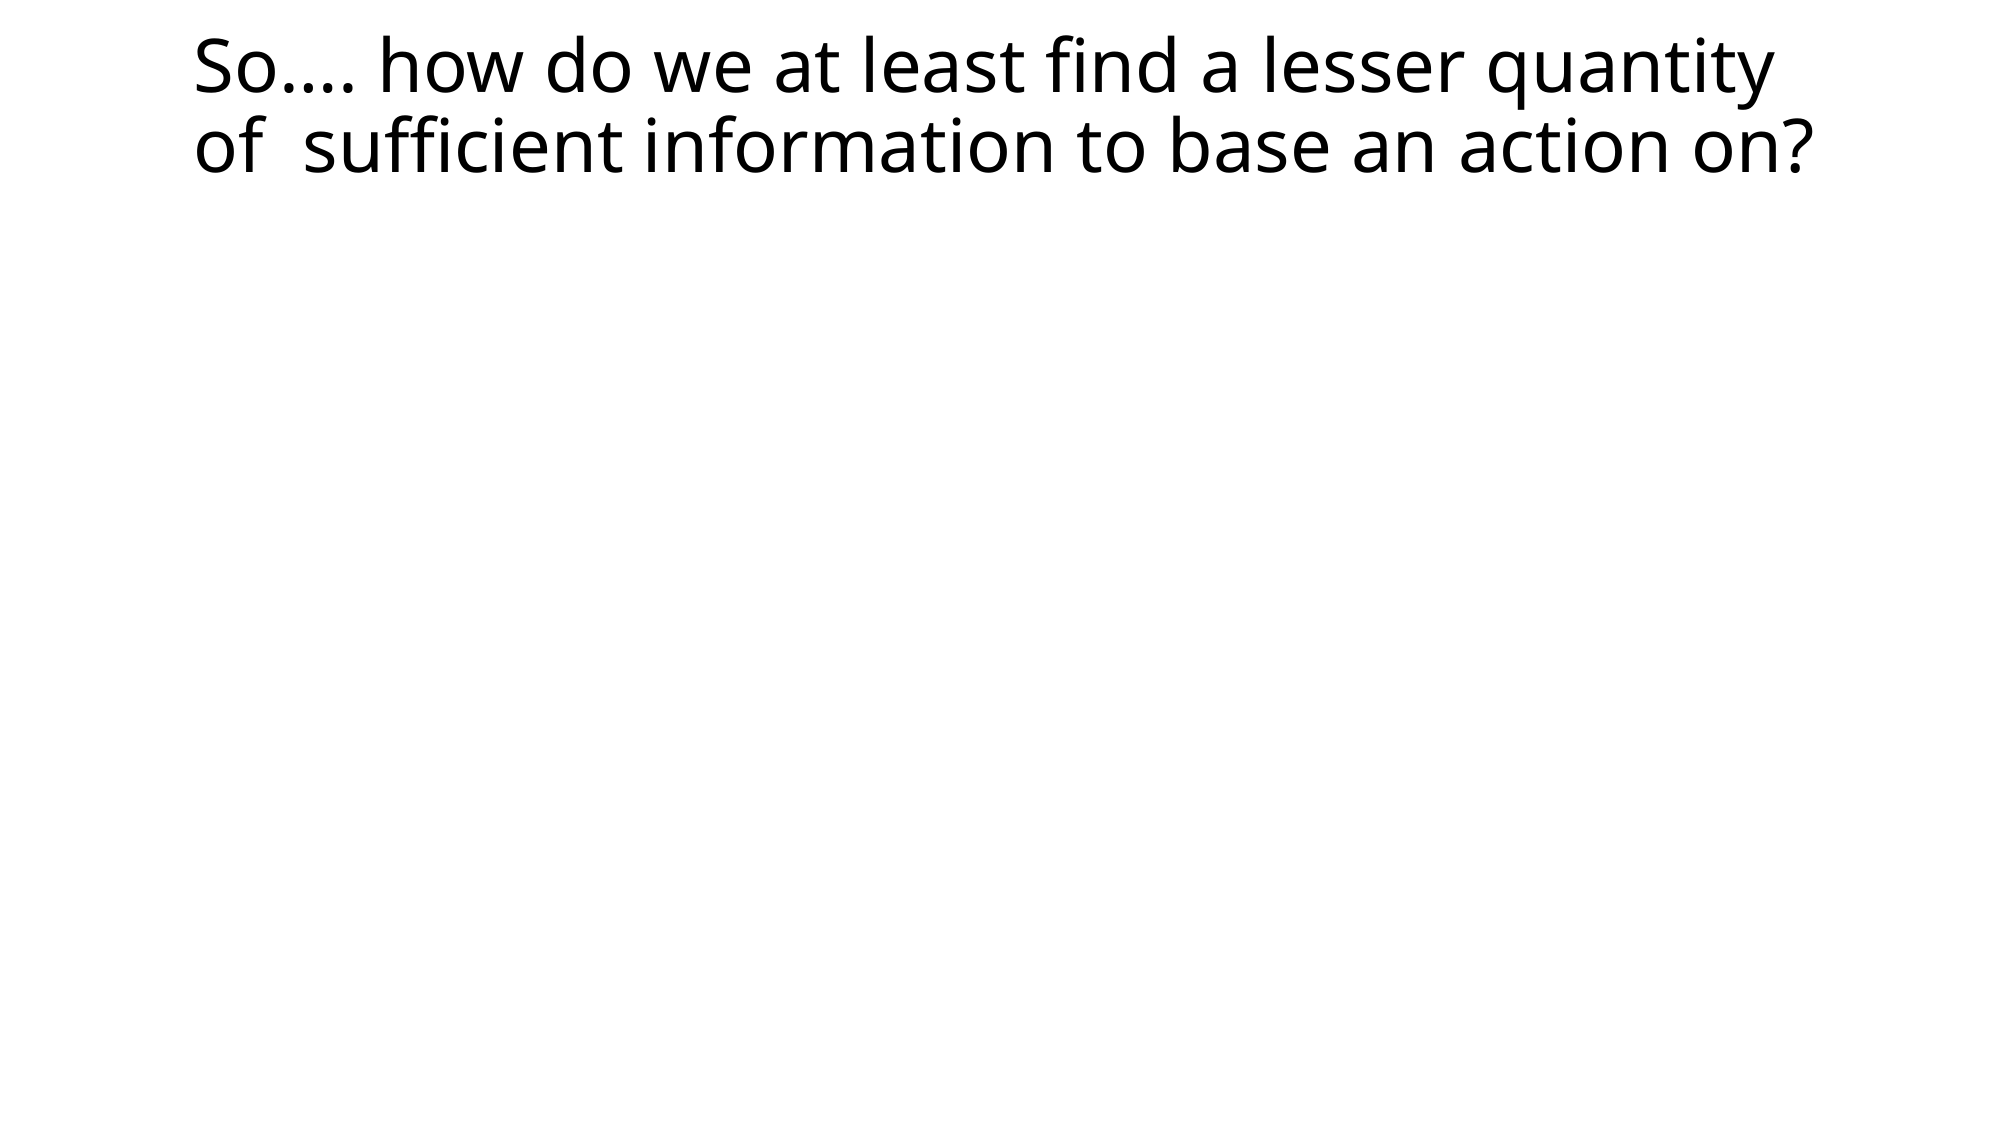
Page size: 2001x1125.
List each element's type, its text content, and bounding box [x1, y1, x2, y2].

title So…. how do we at least find a lesser quantity of sufficient information to base an action on? [178, 3, 1834, 214]
